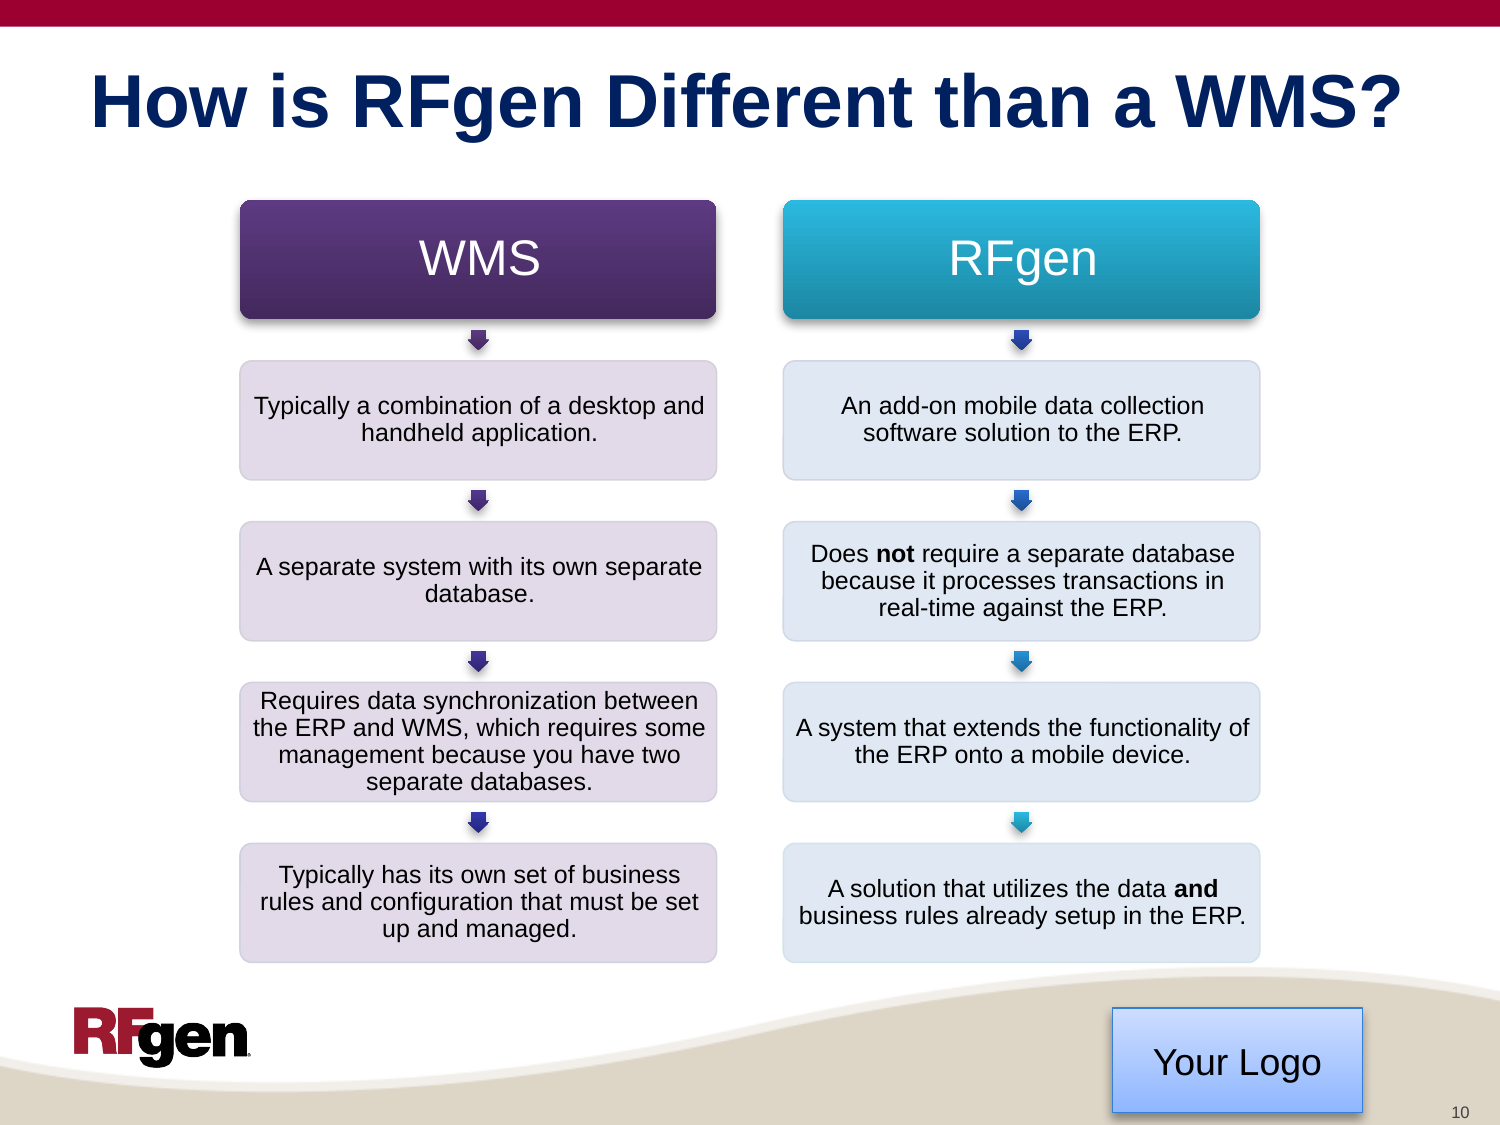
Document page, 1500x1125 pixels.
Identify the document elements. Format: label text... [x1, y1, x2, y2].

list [74, 199, 1426, 963]
title How is RFgen Different than a WMS? [75, 45, 1425, 199]
picture [0, 958, 1500, 1125]
slide_number 10 [1429, 1081, 1492, 1125]
